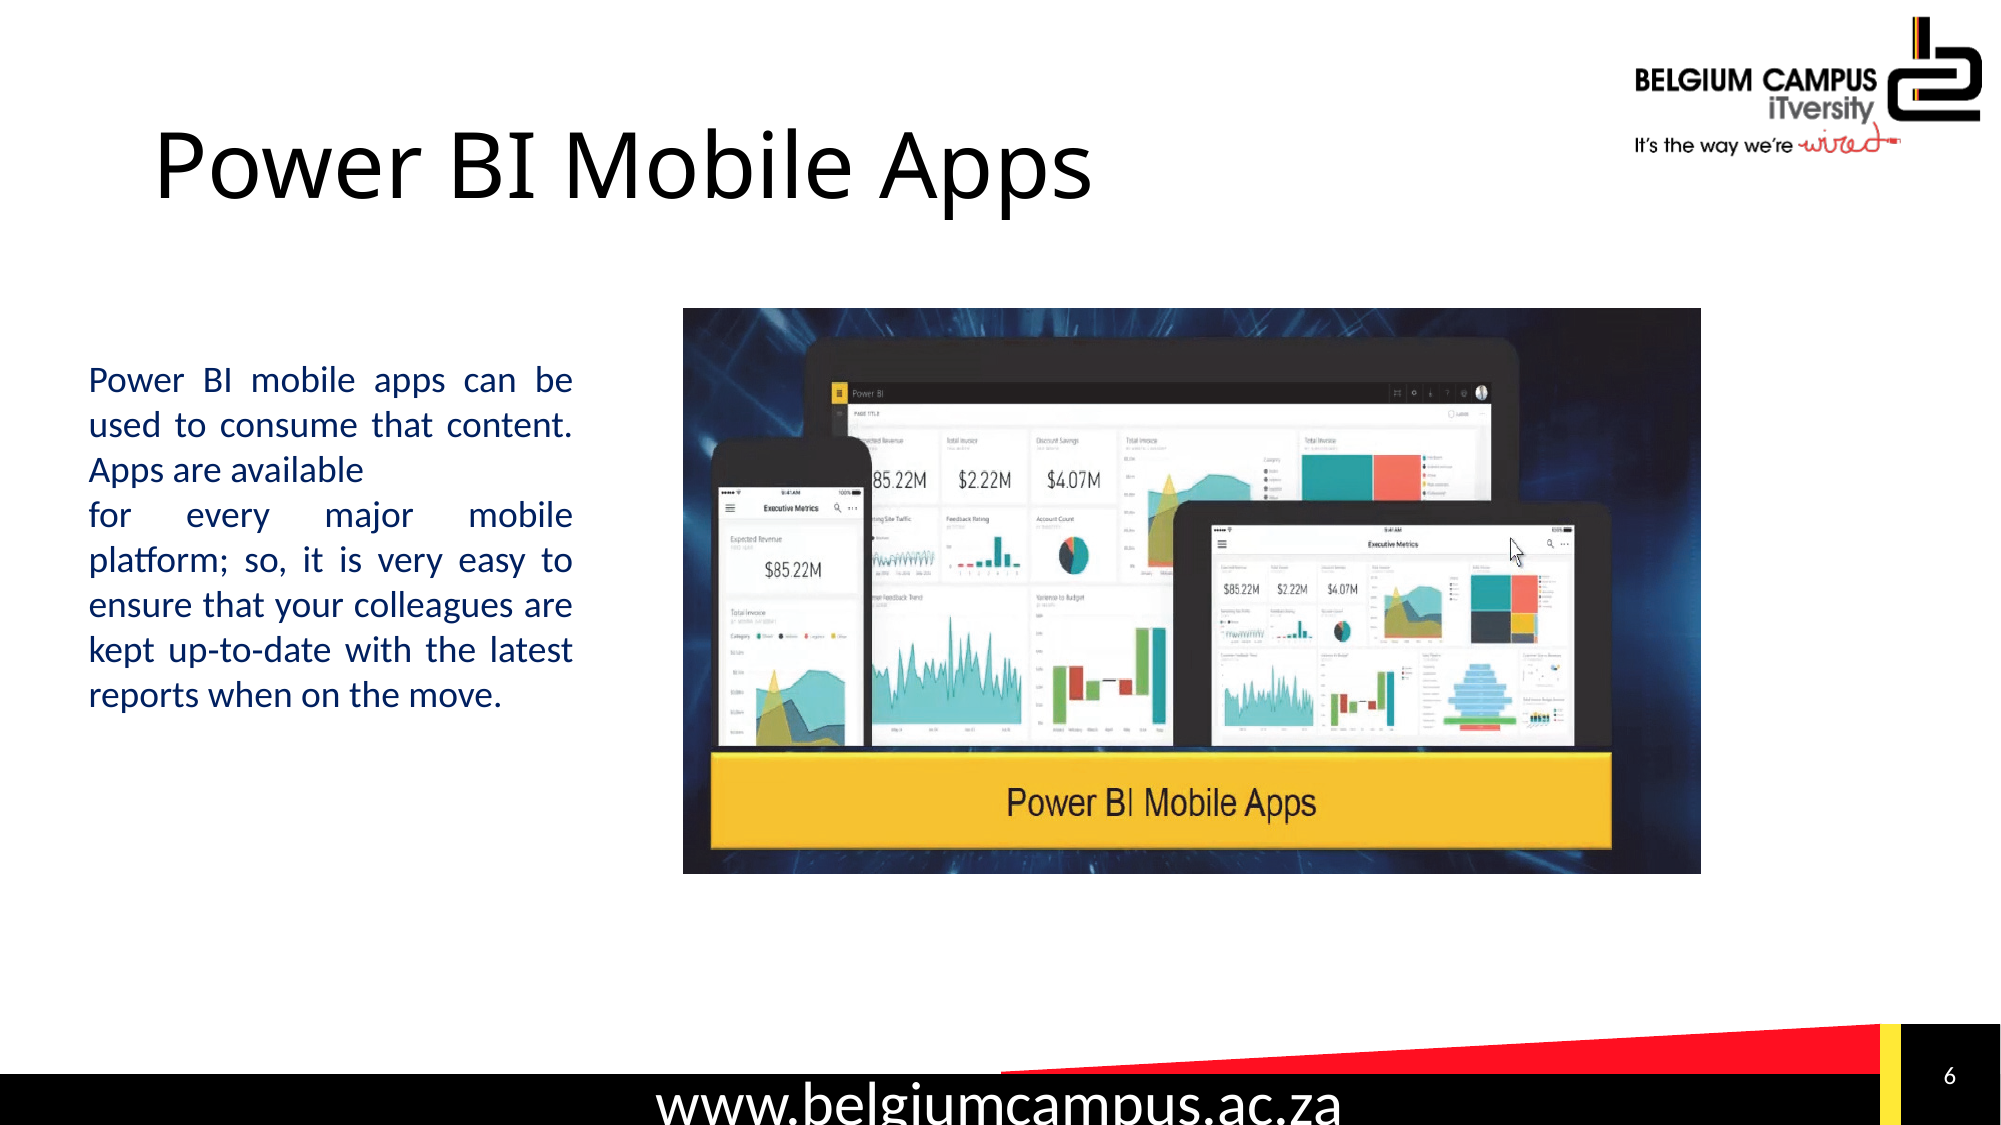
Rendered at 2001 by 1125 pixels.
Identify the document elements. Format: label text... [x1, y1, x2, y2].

picture [1631, 0, 1986, 198]
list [682, 308, 1701, 874]
text_box Power BI mobile apps can be used to consume that content. Apps are available for every major mobile platform; so, it is very easy to ensure that your colleagues are kept up‐to‐date with the latest reports when on the move. [73, 347, 589, 723]
title Power BI Mobile Apps [137, 59, 1863, 278]
